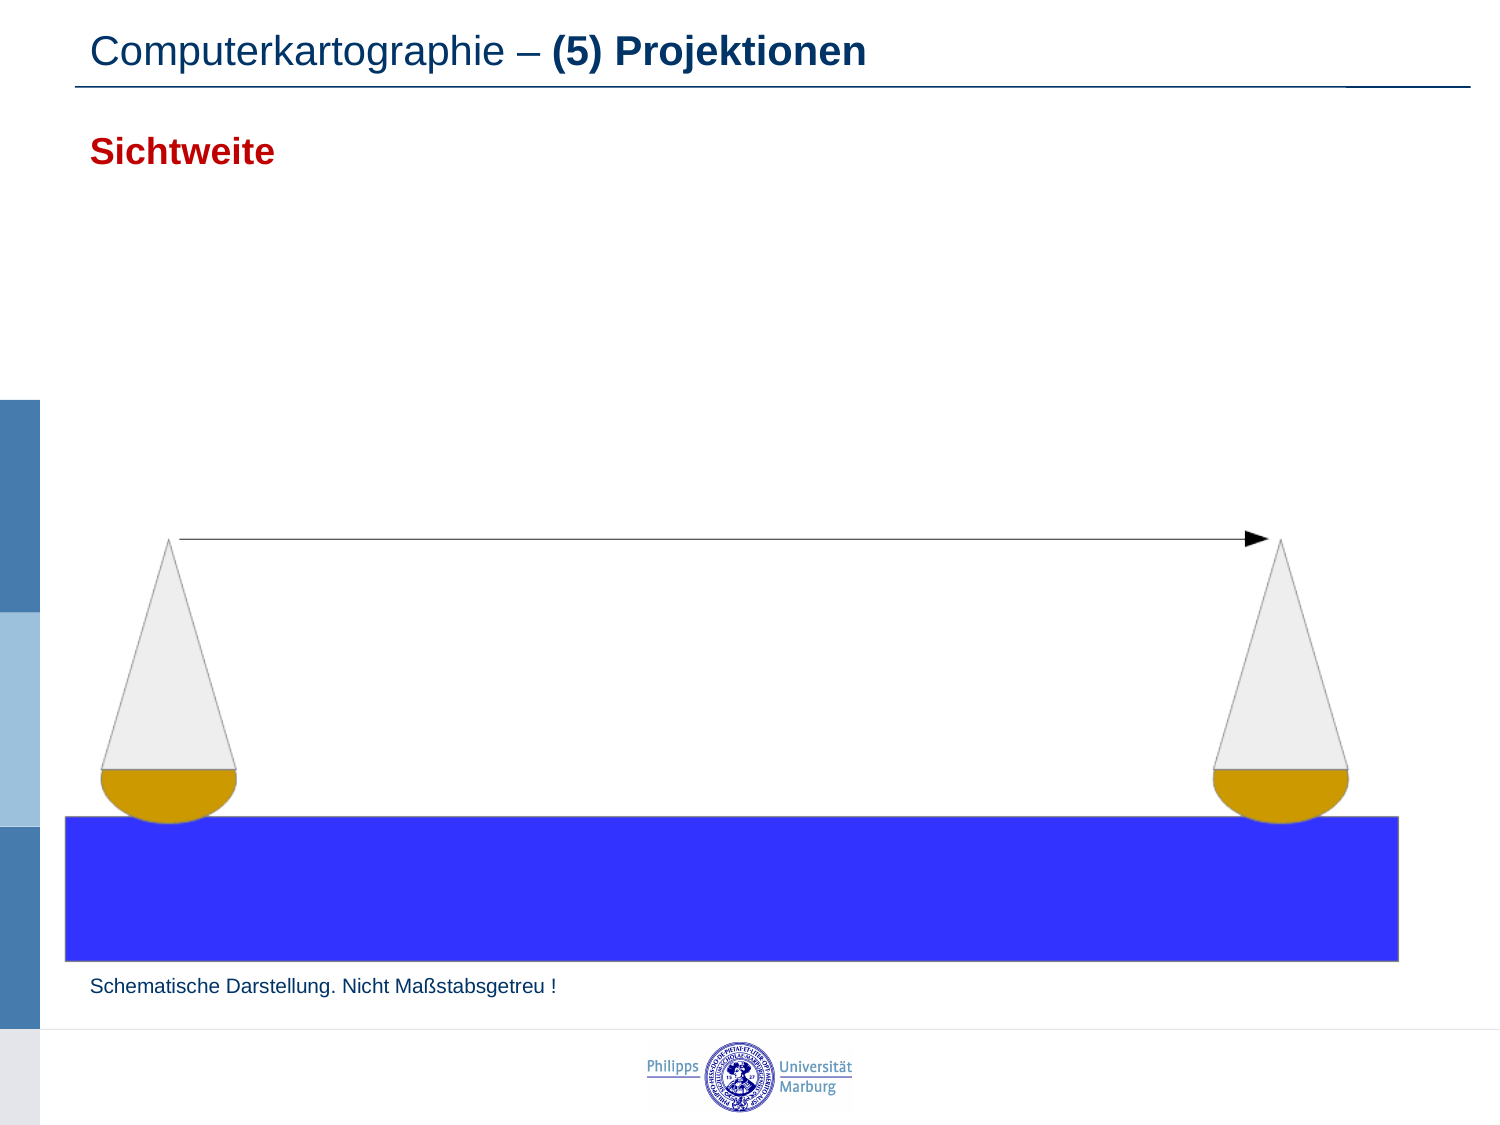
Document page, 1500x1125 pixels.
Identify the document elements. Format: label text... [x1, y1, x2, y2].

picture [21, 122, 1479, 1125]
text_box Computerkartographie – (5) Projektionen [74, 7, 1425, 90]
